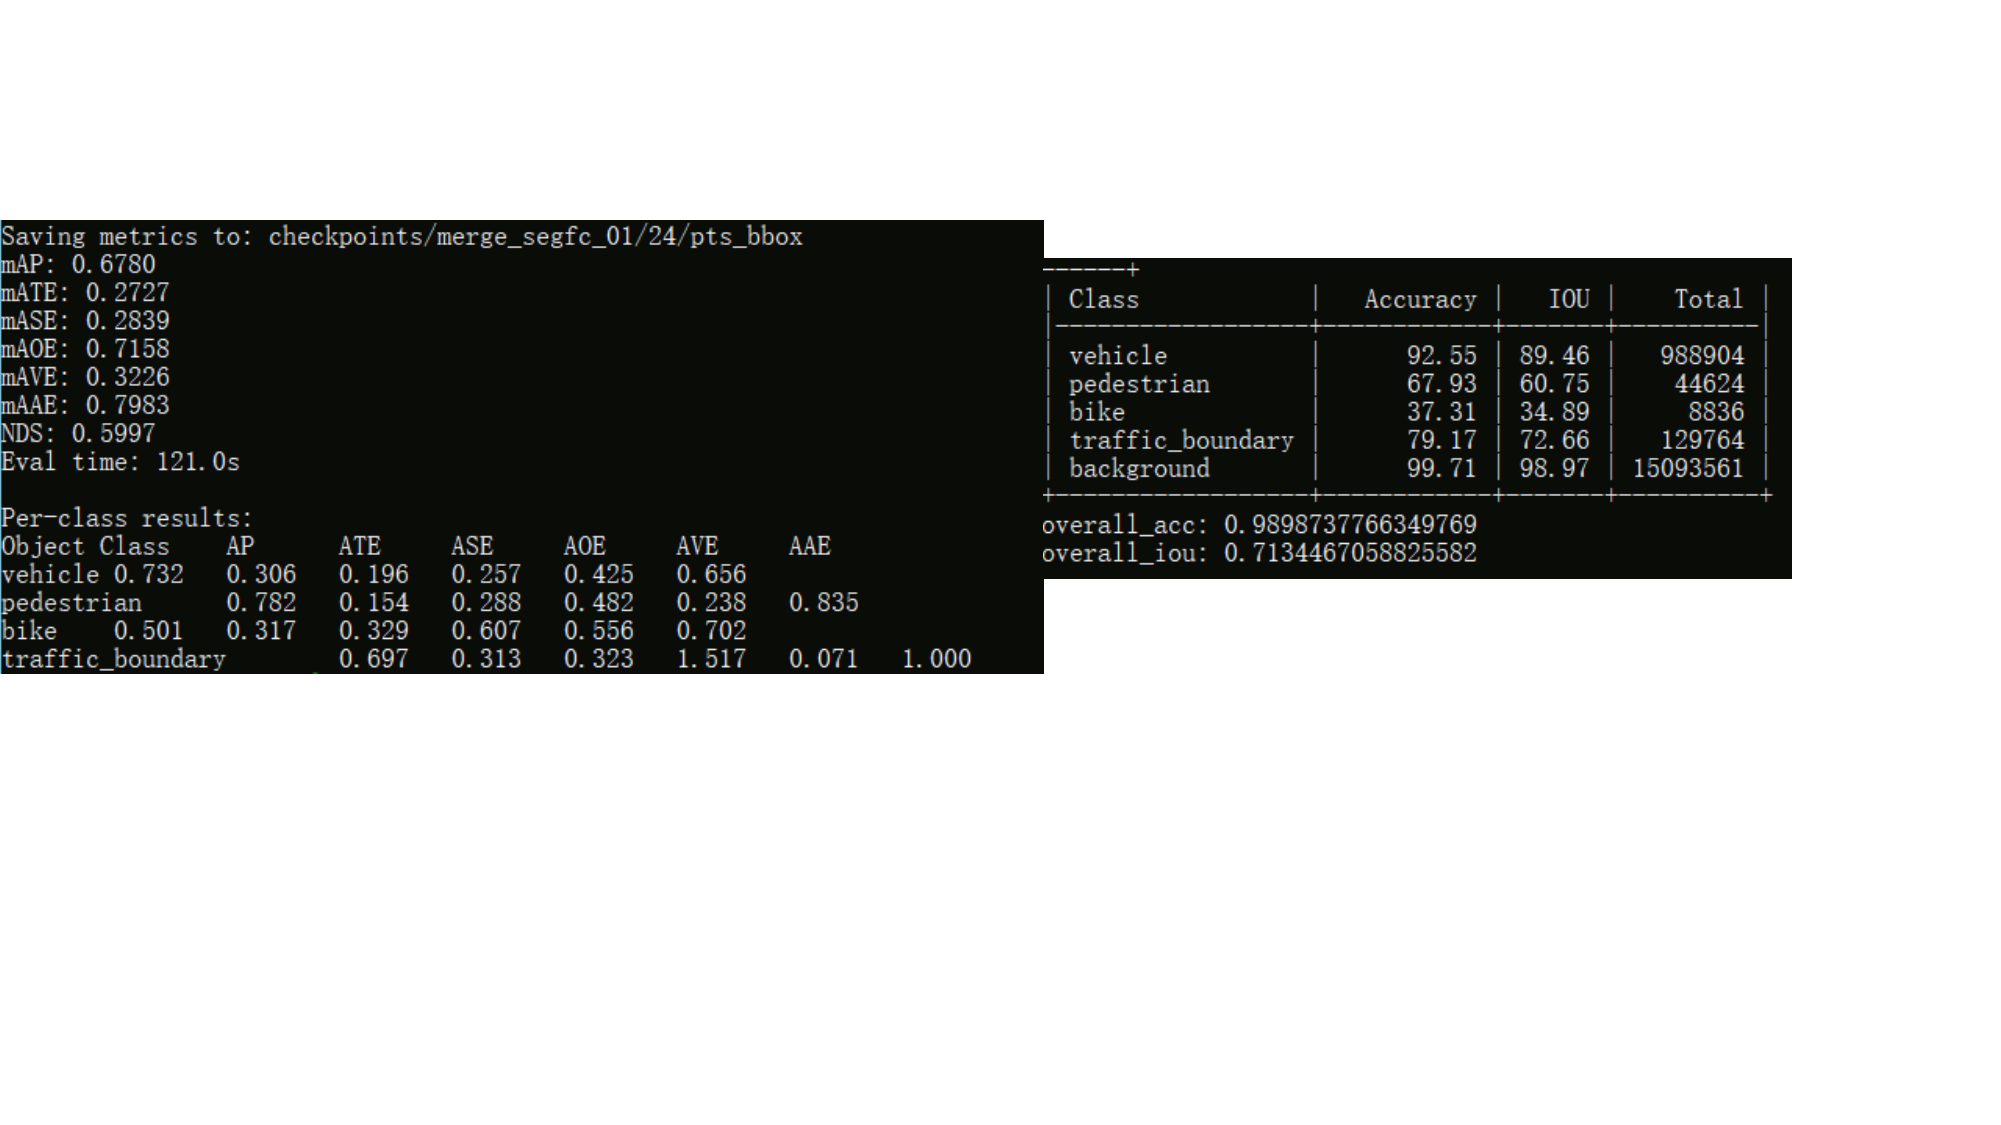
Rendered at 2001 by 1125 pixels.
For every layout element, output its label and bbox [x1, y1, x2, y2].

picture [0, 220, 1792, 674]
